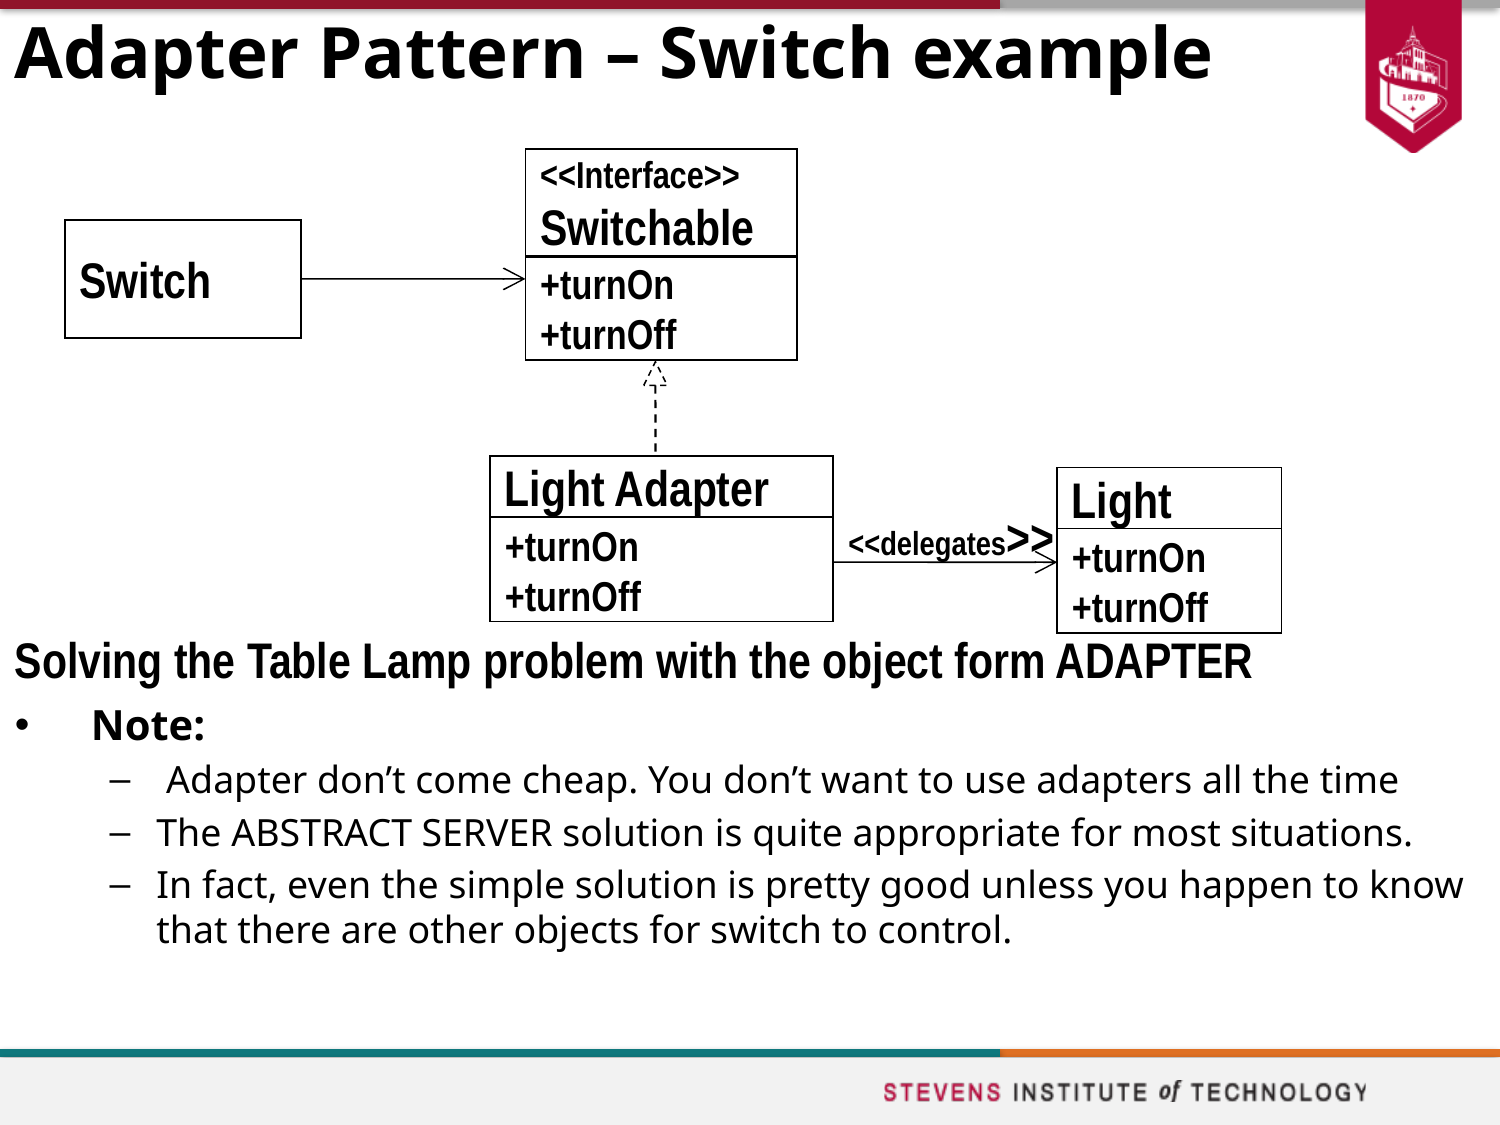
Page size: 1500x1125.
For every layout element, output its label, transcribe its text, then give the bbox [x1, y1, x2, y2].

list Note: Adapter don’t come cheap. You don’t want to use adapters all the time The ABSTRACT SERVER solution is quite appropriate for most situations. In fact, even the simple solution is pretty good unless you happen to know that there are other objects for switch to control. [0, 697, 1500, 1020]
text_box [64, 148, 1282, 634]
title Adapter Pattern – Switch example [0, 0, 1489, 118]
text_box Solving the Table Lamp problem with the object form ADAPTER [0, 621, 1500, 697]
